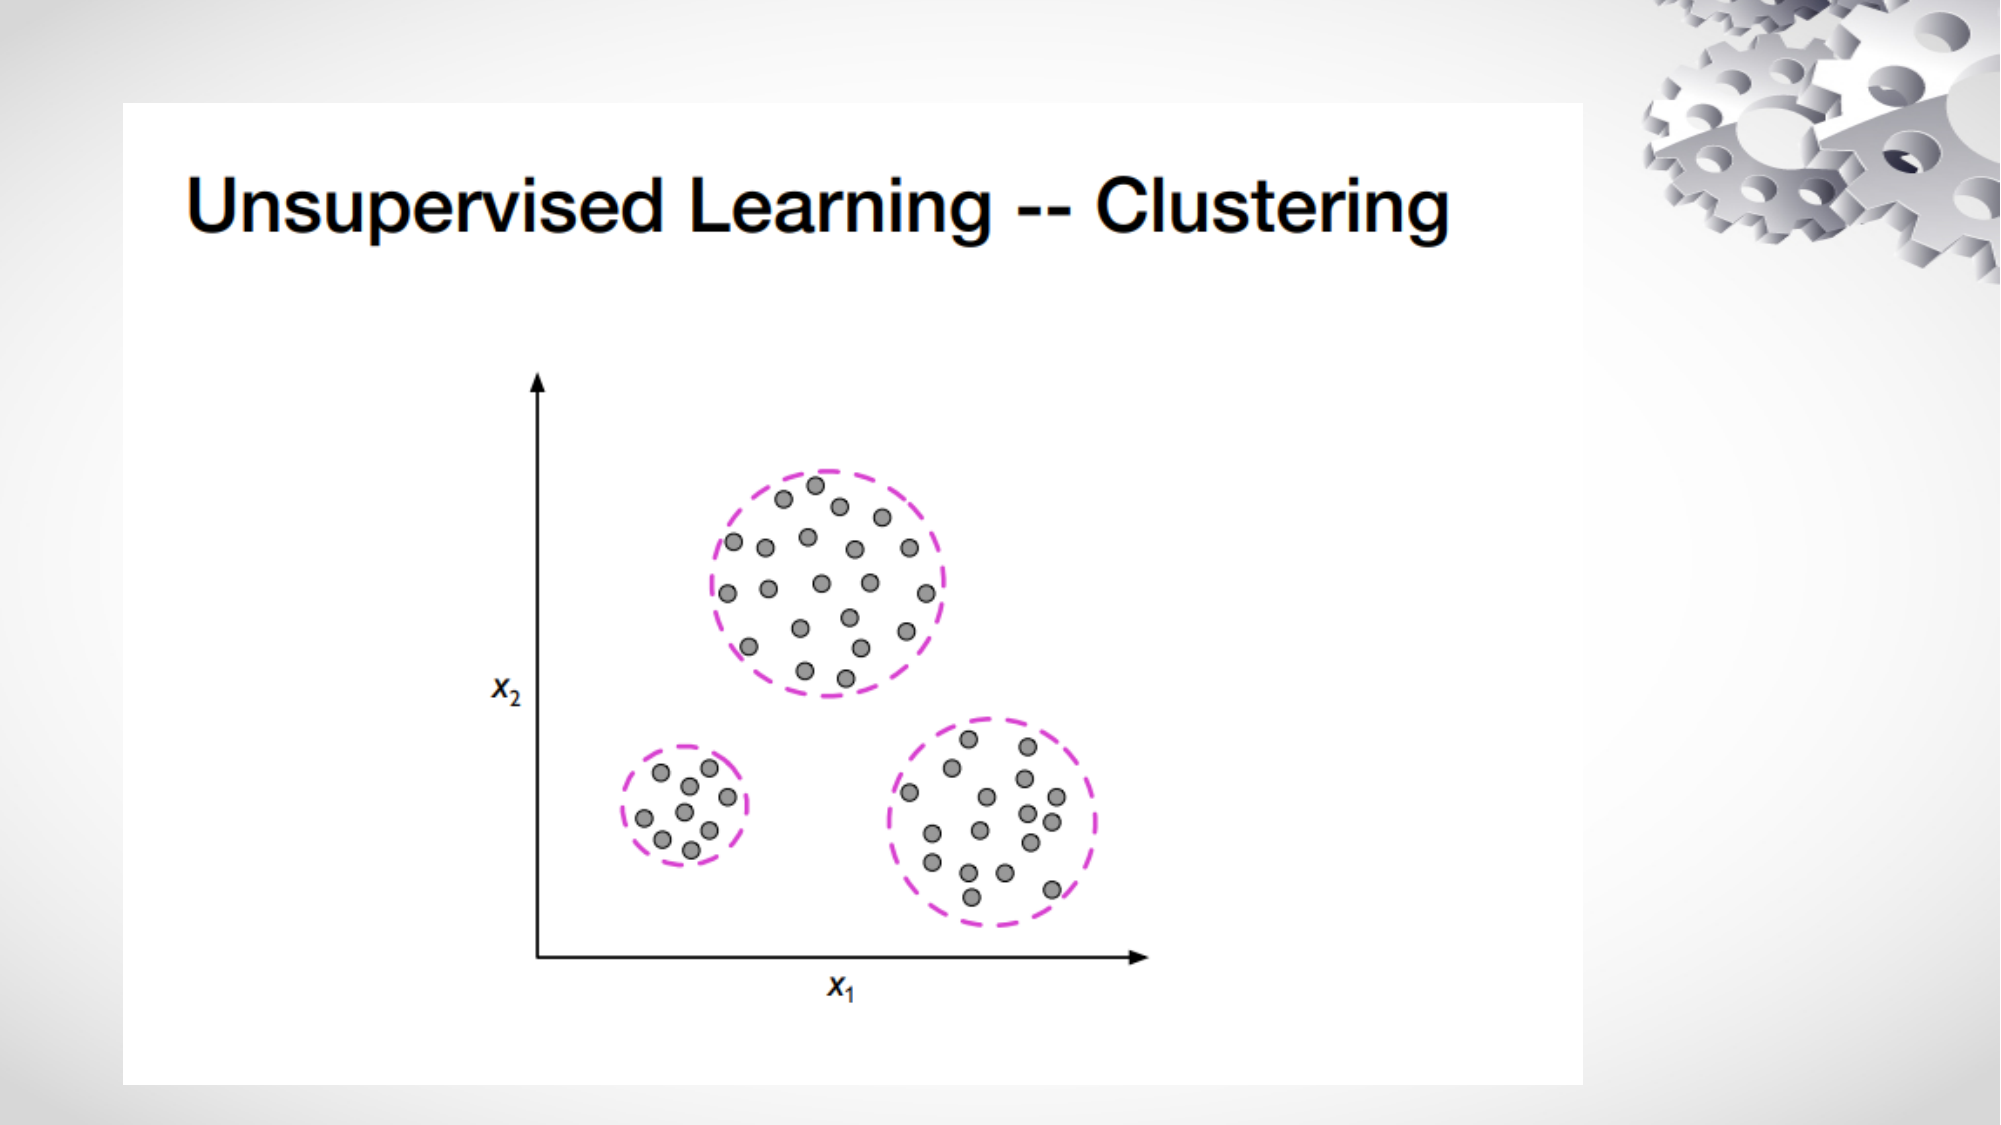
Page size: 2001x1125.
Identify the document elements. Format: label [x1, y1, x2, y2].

picture [0, 0, 2000, 1125]
list [123, 103, 1583, 1085]
